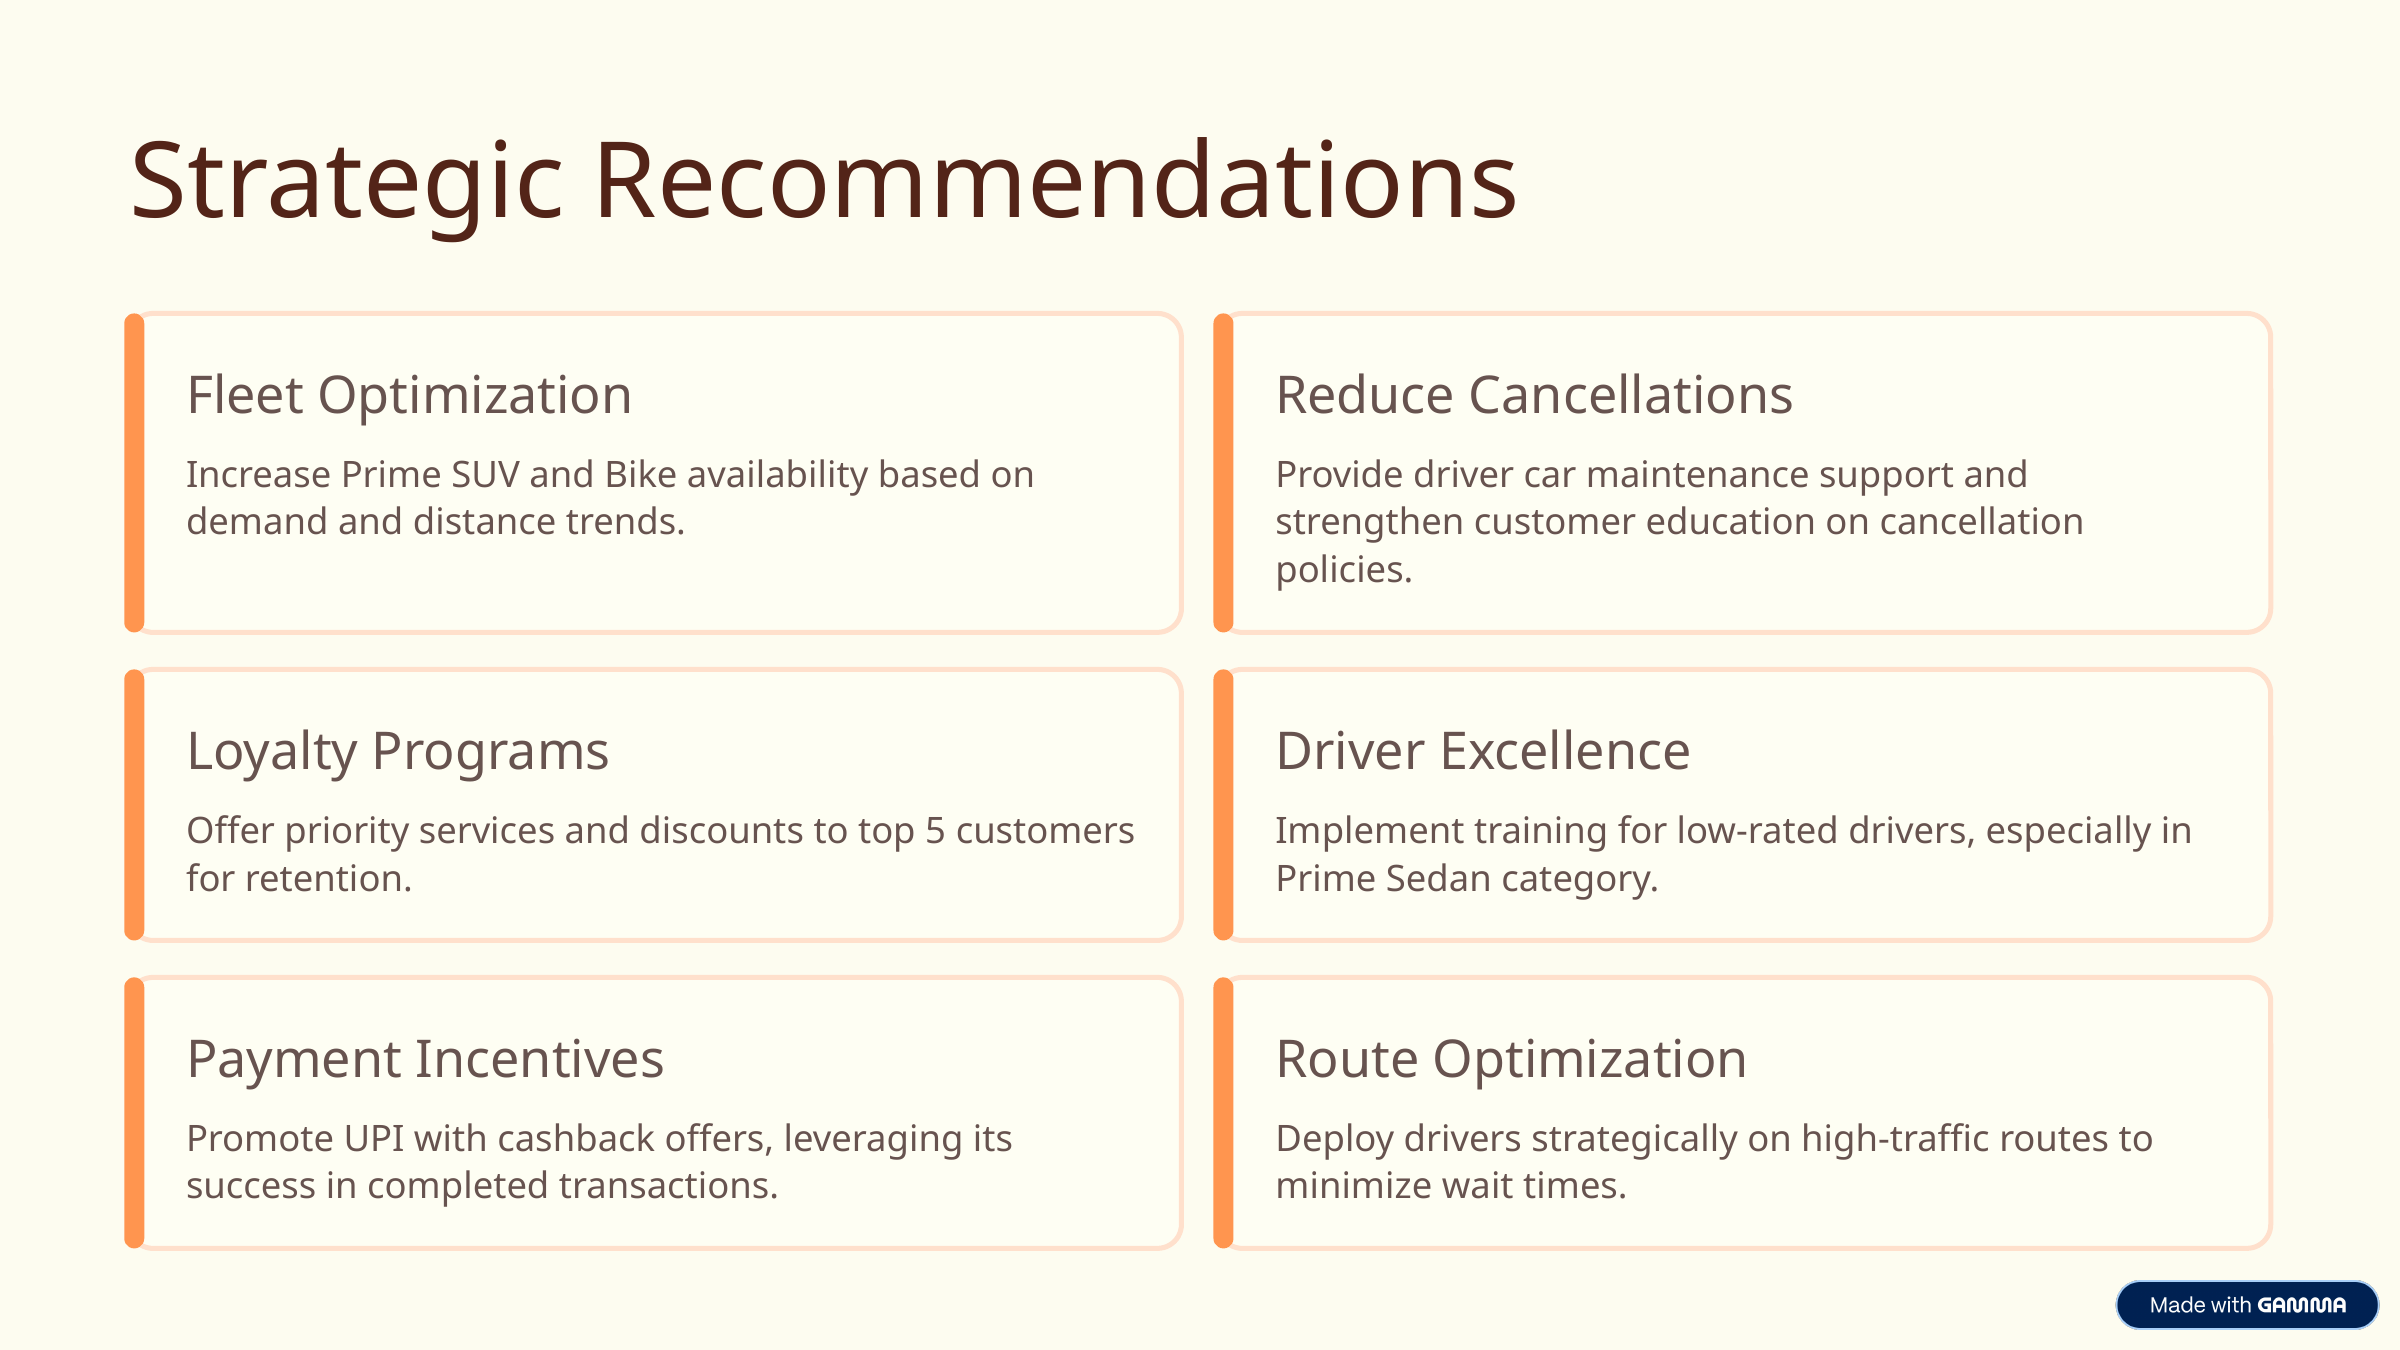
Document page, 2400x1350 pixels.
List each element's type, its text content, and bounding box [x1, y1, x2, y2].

text_box Strategic Recommendations [129, 101, 1475, 240]
picture [2106, 1271, 2389, 1339]
text_box Loyalty Programs [186, 711, 718, 781]
text_box [1231, 977, 2271, 1249]
text_box [1213, 313, 1234, 633]
text_box Promote UPI with cashback offers, leveraging its success in completed transactions. [186, 1110, 1140, 1207]
text_box Deploy drivers strategically on high-traffic routes to minimize wait times. [1275, 1110, 2229, 1207]
text_box Offer priority services and discounts to top 5 customers for retention. [186, 802, 1140, 899]
text_box [124, 669, 145, 941]
text_box [142, 977, 1182, 1249]
text_box [124, 977, 145, 1249]
text_box Route Optimization [1275, 1019, 1807, 1089]
text_box [1231, 669, 2271, 941]
text_box Driver Excellence [1275, 711, 1807, 781]
text_box Increase Prime SUV and Bike availability based on demand and distance trends. [186, 446, 1140, 543]
text_box [1213, 669, 1234, 941]
text_box Payment Incentives [186, 1019, 718, 1089]
text_box [124, 313, 145, 633]
text_box [142, 313, 1182, 633]
text_box Reduce Cancellations [1275, 355, 1807, 425]
text_box Fleet Optimization [186, 355, 718, 425]
text_box Provide driver car maintenance support and strengthen customer education on cancellation policies. [1275, 446, 2229, 591]
text_box [1231, 313, 2271, 633]
text_box [1213, 977, 1234, 1249]
text_box Implement training for low-rated drivers, especially in Prime Sedan category. [1275, 802, 2229, 899]
text_box [142, 669, 1182, 941]
